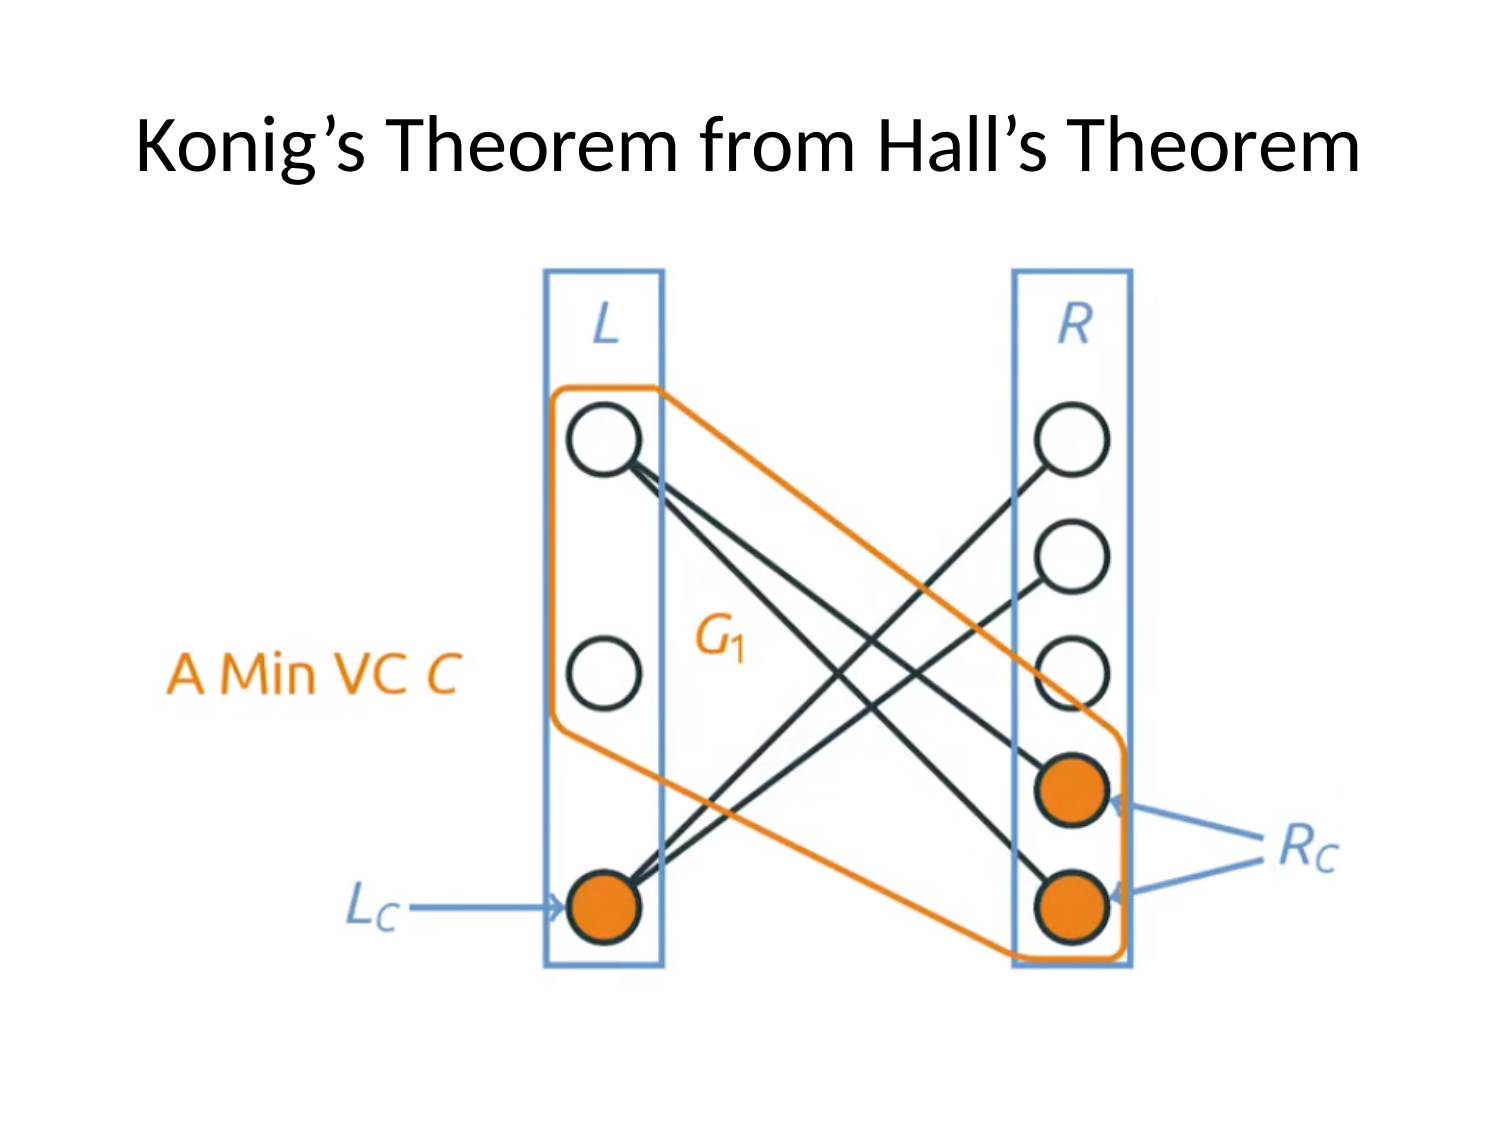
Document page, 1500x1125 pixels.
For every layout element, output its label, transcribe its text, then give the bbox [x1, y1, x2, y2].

picture [152, 241, 1348, 1001]
title Konig’s Theorem from Hall’s Theorem [75, 45, 1425, 233]
